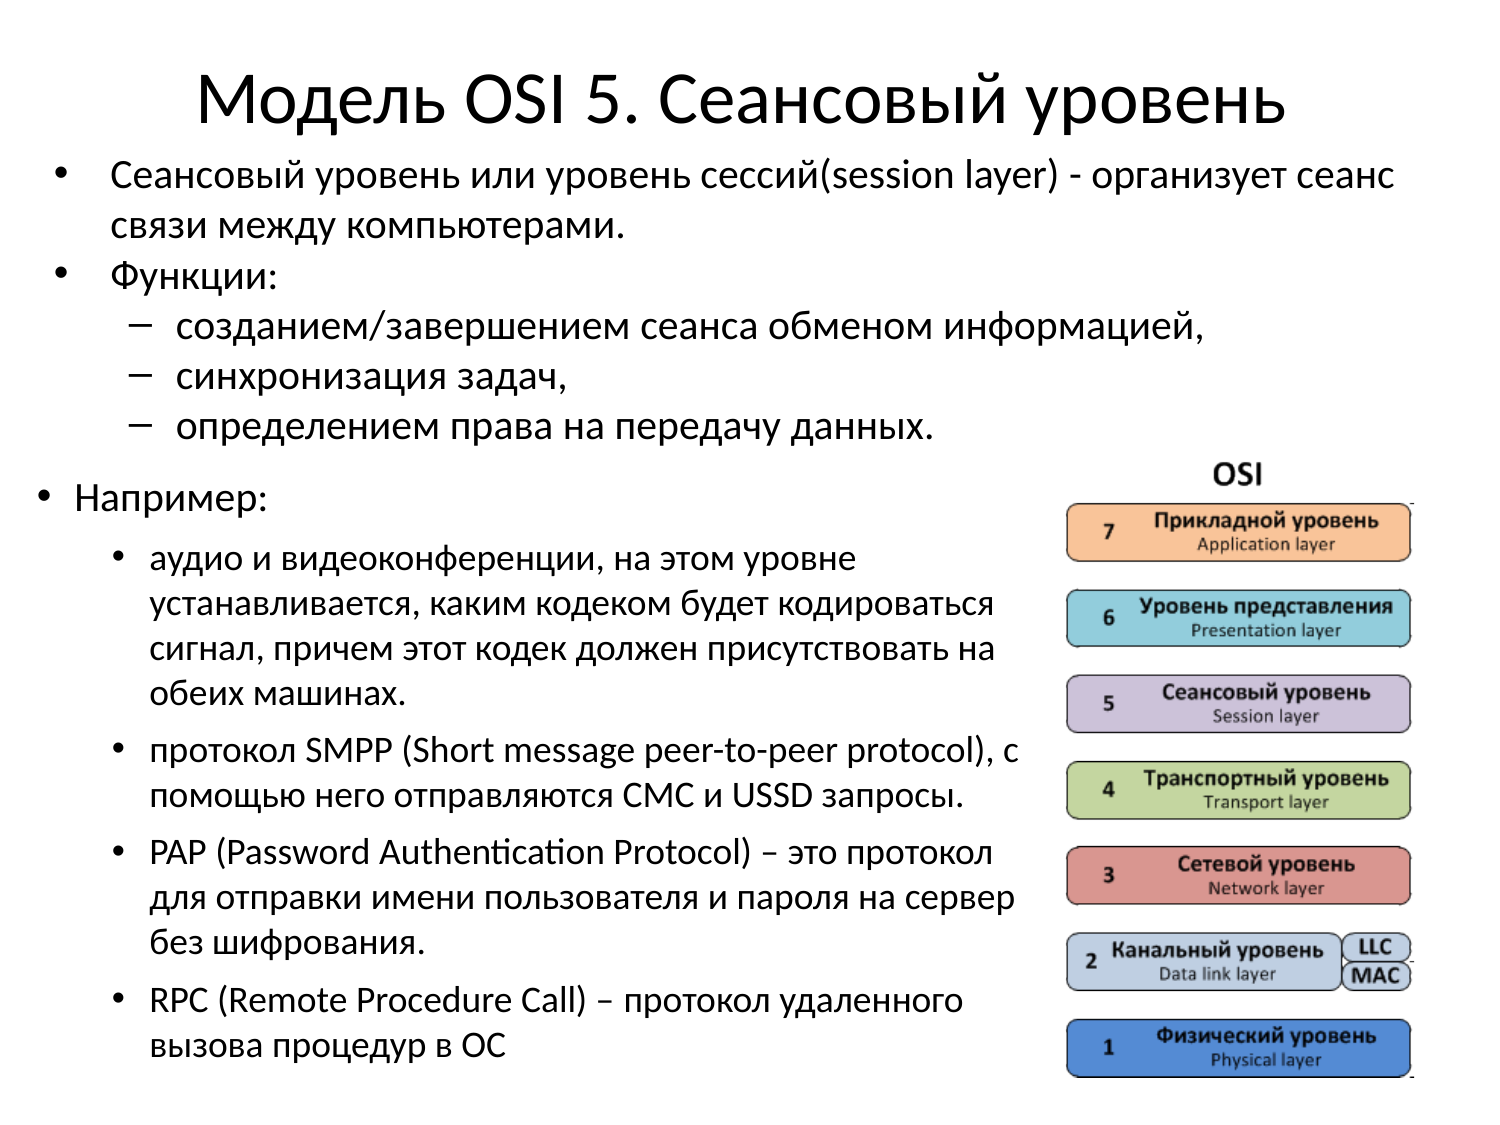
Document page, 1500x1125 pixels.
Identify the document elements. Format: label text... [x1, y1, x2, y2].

list Сеансовый уровень или уровень сессий(session layer) - организует сеанс связи между компьютерами. Функции: созданием/завершением сеанса обменом информацией, синхронизация задач, определением права на передачу данных. [39, 139, 1429, 463]
picture [1065, 447, 1415, 1079]
title Модель OSI 5. Сеансовый уровень [103, 46, 1397, 139]
text_box Например: аудио и видеоконференции, на этом уровне устанавливается, каким кодеком будет кодироваться сигнал, причем этот кодек должен присутствовать на обеих машинах. протокол SMPP (Short message peer-to-peer protocol), с помощью него отправляются СМС и USSD запросы. PAP (Password Authentication Protocol) – это протокол для отправки имени пользователя и пароля на сервер без шифрования. RPC (Remote Procedure Call) – протокол удаленного вызова процедур в ОС [21, 462, 1036, 1079]
